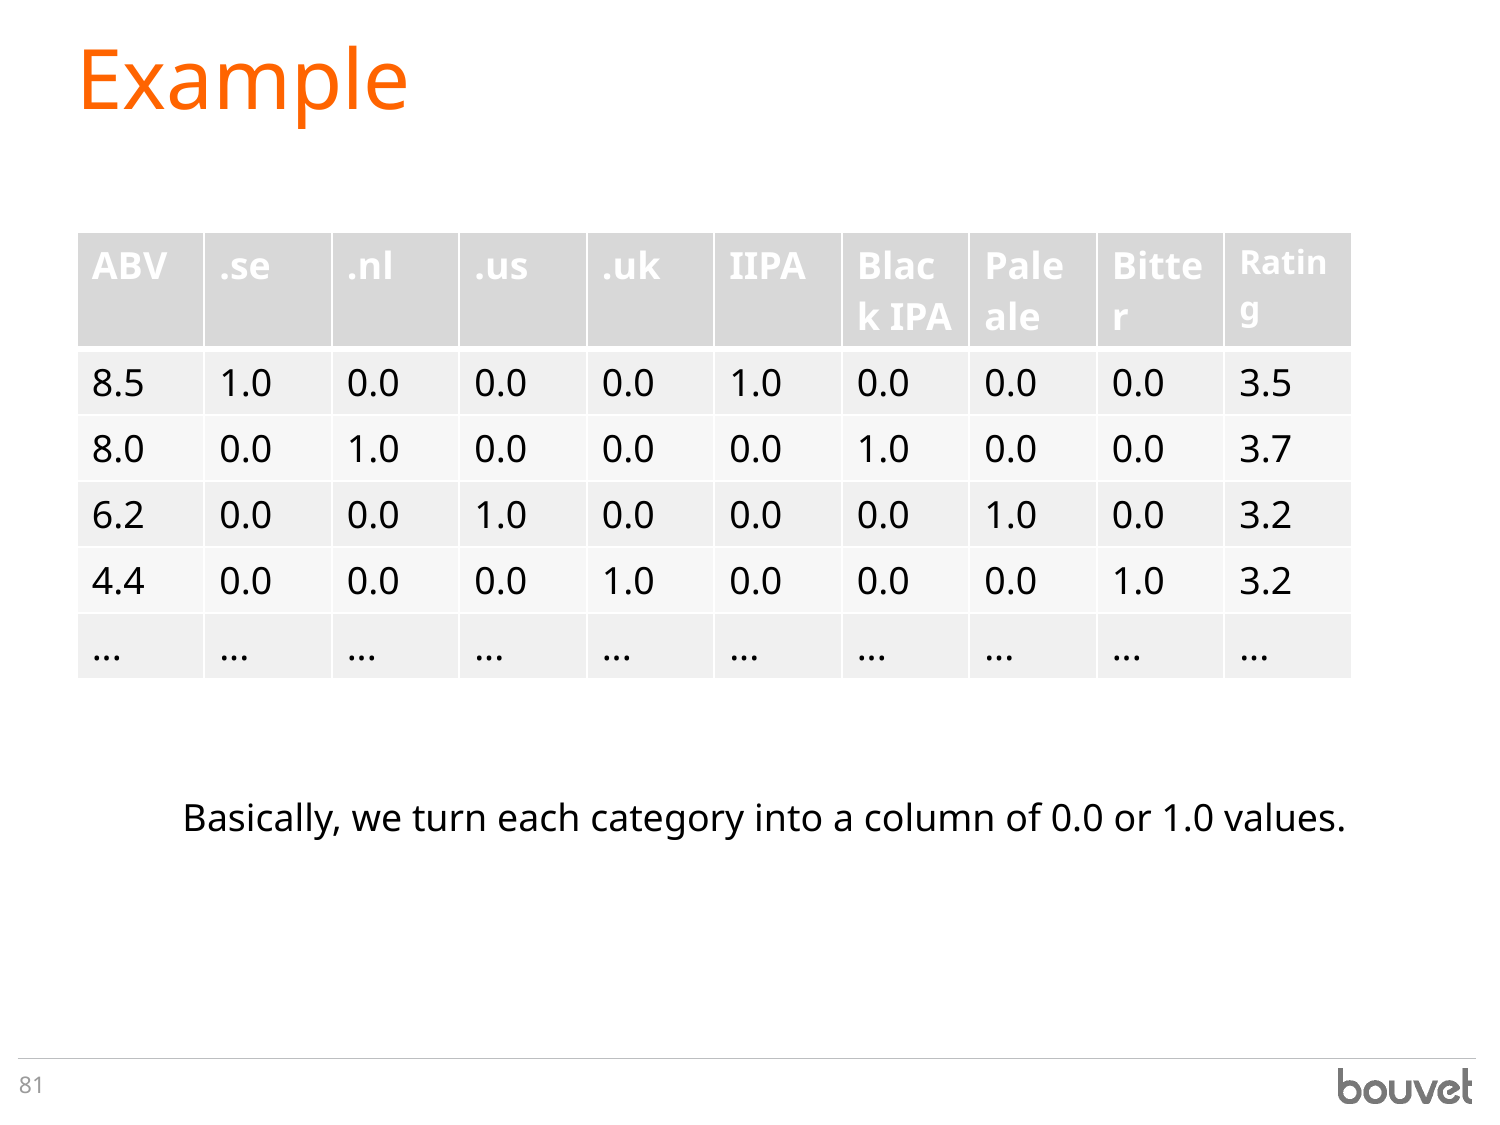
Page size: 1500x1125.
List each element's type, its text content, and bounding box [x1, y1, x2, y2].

table_cell 0.0 [460, 352, 586, 414]
table_cell ... [1225, 614, 1351, 678]
table_cell 3.2 [1225, 482, 1351, 546]
slide_number 81 [18, 1070, 137, 1101]
table_cell ... [843, 614, 968, 678]
table_cell 1.0 [588, 548, 713, 612]
table_header IIPA [715, 233, 841, 346]
table_cell 0.0 [205, 416, 331, 480]
table_header Bitter [1098, 233, 1223, 346]
table_header .us [460, 233, 586, 346]
table_cell 0.0 [1098, 482, 1223, 546]
title Example [76, 42, 1353, 220]
table_cell 3.2 [1225, 548, 1351, 612]
table_cell 0.0 [843, 482, 968, 546]
table_cell 1.0 [1098, 548, 1223, 612]
table_cell 0.0 [715, 482, 841, 546]
table_cell 0.0 [715, 416, 841, 480]
table_header .nl [333, 233, 458, 346]
table_cell 0.0 [843, 352, 968, 414]
text_box Basically, we turn each category into a column of 0.0 or 1.0 values. [167, 786, 1363, 847]
table_cell 0.0 [715, 548, 841, 612]
table_cell 0.0 [205, 482, 331, 546]
table_cell 1.0 [970, 482, 1096, 546]
table_cell 8.5 [78, 352, 203, 414]
table_cell ... [205, 614, 331, 678]
table_cell 1.0 [843, 416, 968, 480]
table_cell 0.0 [970, 352, 1096, 414]
table_cell 0.0 [205, 548, 331, 612]
table_cell 1.0 [205, 352, 331, 414]
table_cell 1.0 [715, 352, 841, 414]
table_cell ... [1098, 614, 1223, 678]
table_cell 0.0 [843, 548, 968, 612]
table_cell 1.0 [460, 482, 586, 546]
table_cell 3.7 [1225, 416, 1351, 480]
table_cell 0.0 [460, 416, 586, 480]
table_cell ... [78, 614, 203, 678]
table_cell 4.4 [78, 548, 203, 612]
table_cell ... [460, 614, 586, 678]
table_header .se [205, 233, 331, 346]
table_header Rating [1225, 233, 1351, 346]
table_header Pale ale [970, 233, 1096, 346]
table_header ABV [78, 233, 203, 346]
table_cell 0.0 [1098, 352, 1223, 414]
picture [1338, 1068, 1472, 1104]
table_cell 0.0 [460, 548, 586, 612]
table_cell 0.0 [588, 482, 713, 546]
table_cell ... [588, 614, 713, 678]
table_cell 3.5 [1225, 352, 1351, 414]
table_cell 0.0 [333, 482, 458, 546]
table_cell 1.0 [333, 416, 458, 480]
table_cell 0.0 [588, 352, 713, 414]
table_cell 0.0 [970, 548, 1096, 612]
table_cell 0.0 [333, 352, 458, 414]
table_header .uk [588, 233, 713, 346]
table_cell 0.0 [333, 548, 458, 612]
table_cell 6.2 [78, 482, 203, 546]
table_cell 0.0 [970, 416, 1096, 480]
table_header Black IPA [843, 233, 968, 346]
table_cell ... [970, 614, 1096, 678]
table_cell 0.0 [1098, 416, 1223, 480]
table_cell ... [333, 614, 458, 678]
table_cell 0.0 [588, 416, 713, 480]
table_cell ... [715, 614, 841, 678]
table_cell 8.0 [78, 416, 203, 480]
